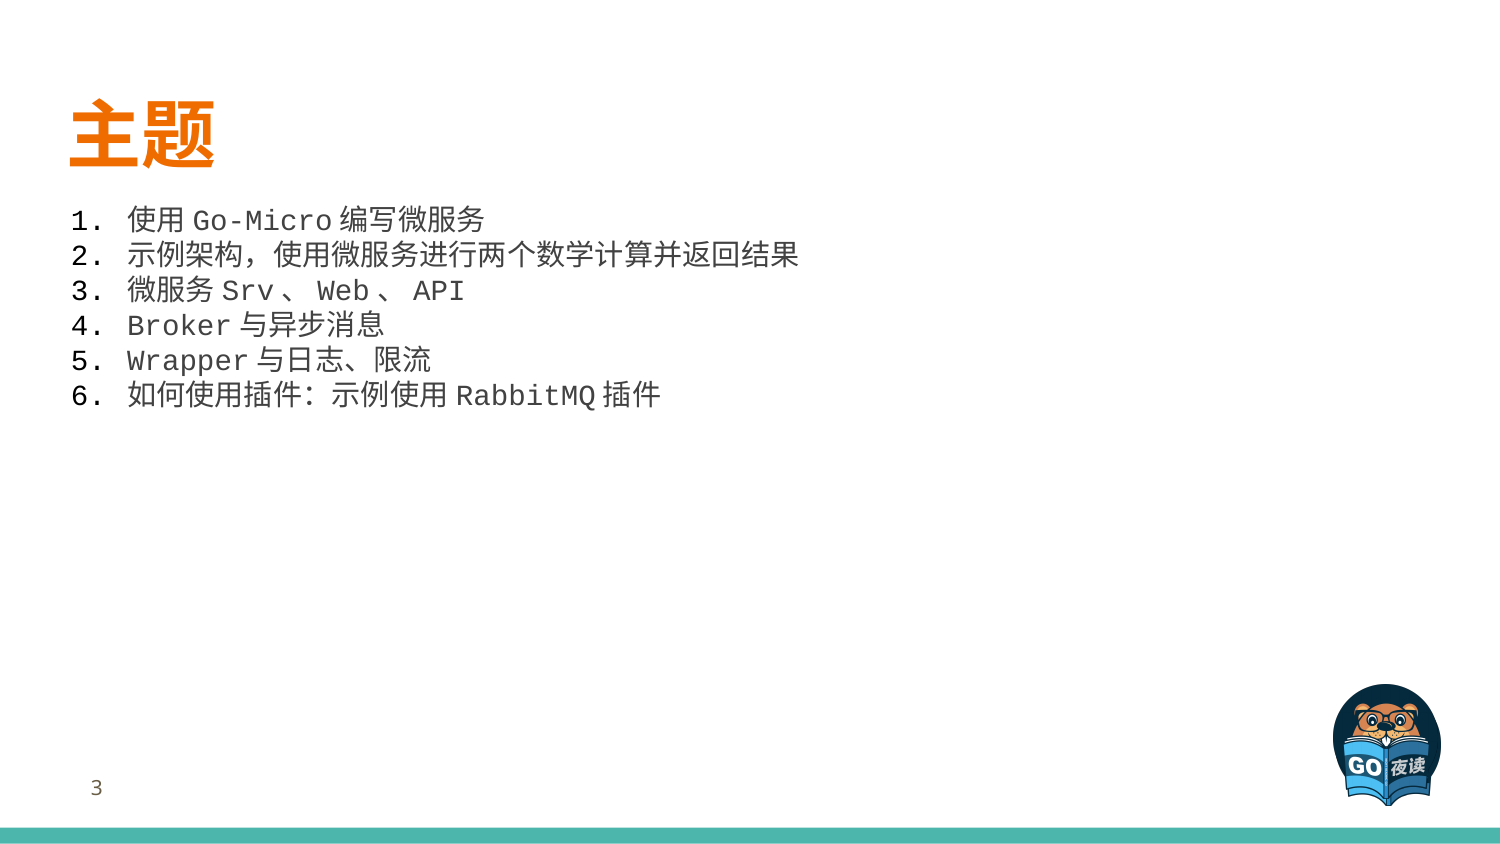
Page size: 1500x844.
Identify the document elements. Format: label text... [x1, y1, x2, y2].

text_box 使用Go-Micro编写微服务 示例架构，使用微服务进行两个数学计算并返回结果 微服务Srv、Web、API Broker与异步消息 Wrapper与日志、限流 如何使用插件：示例使用RabbitMQ插件 [68, 199, 1153, 448]
title 主题 [51, 72, 1449, 189]
picture [1333, 684, 1441, 806]
slide_number 3 [27, 756, 118, 821]
